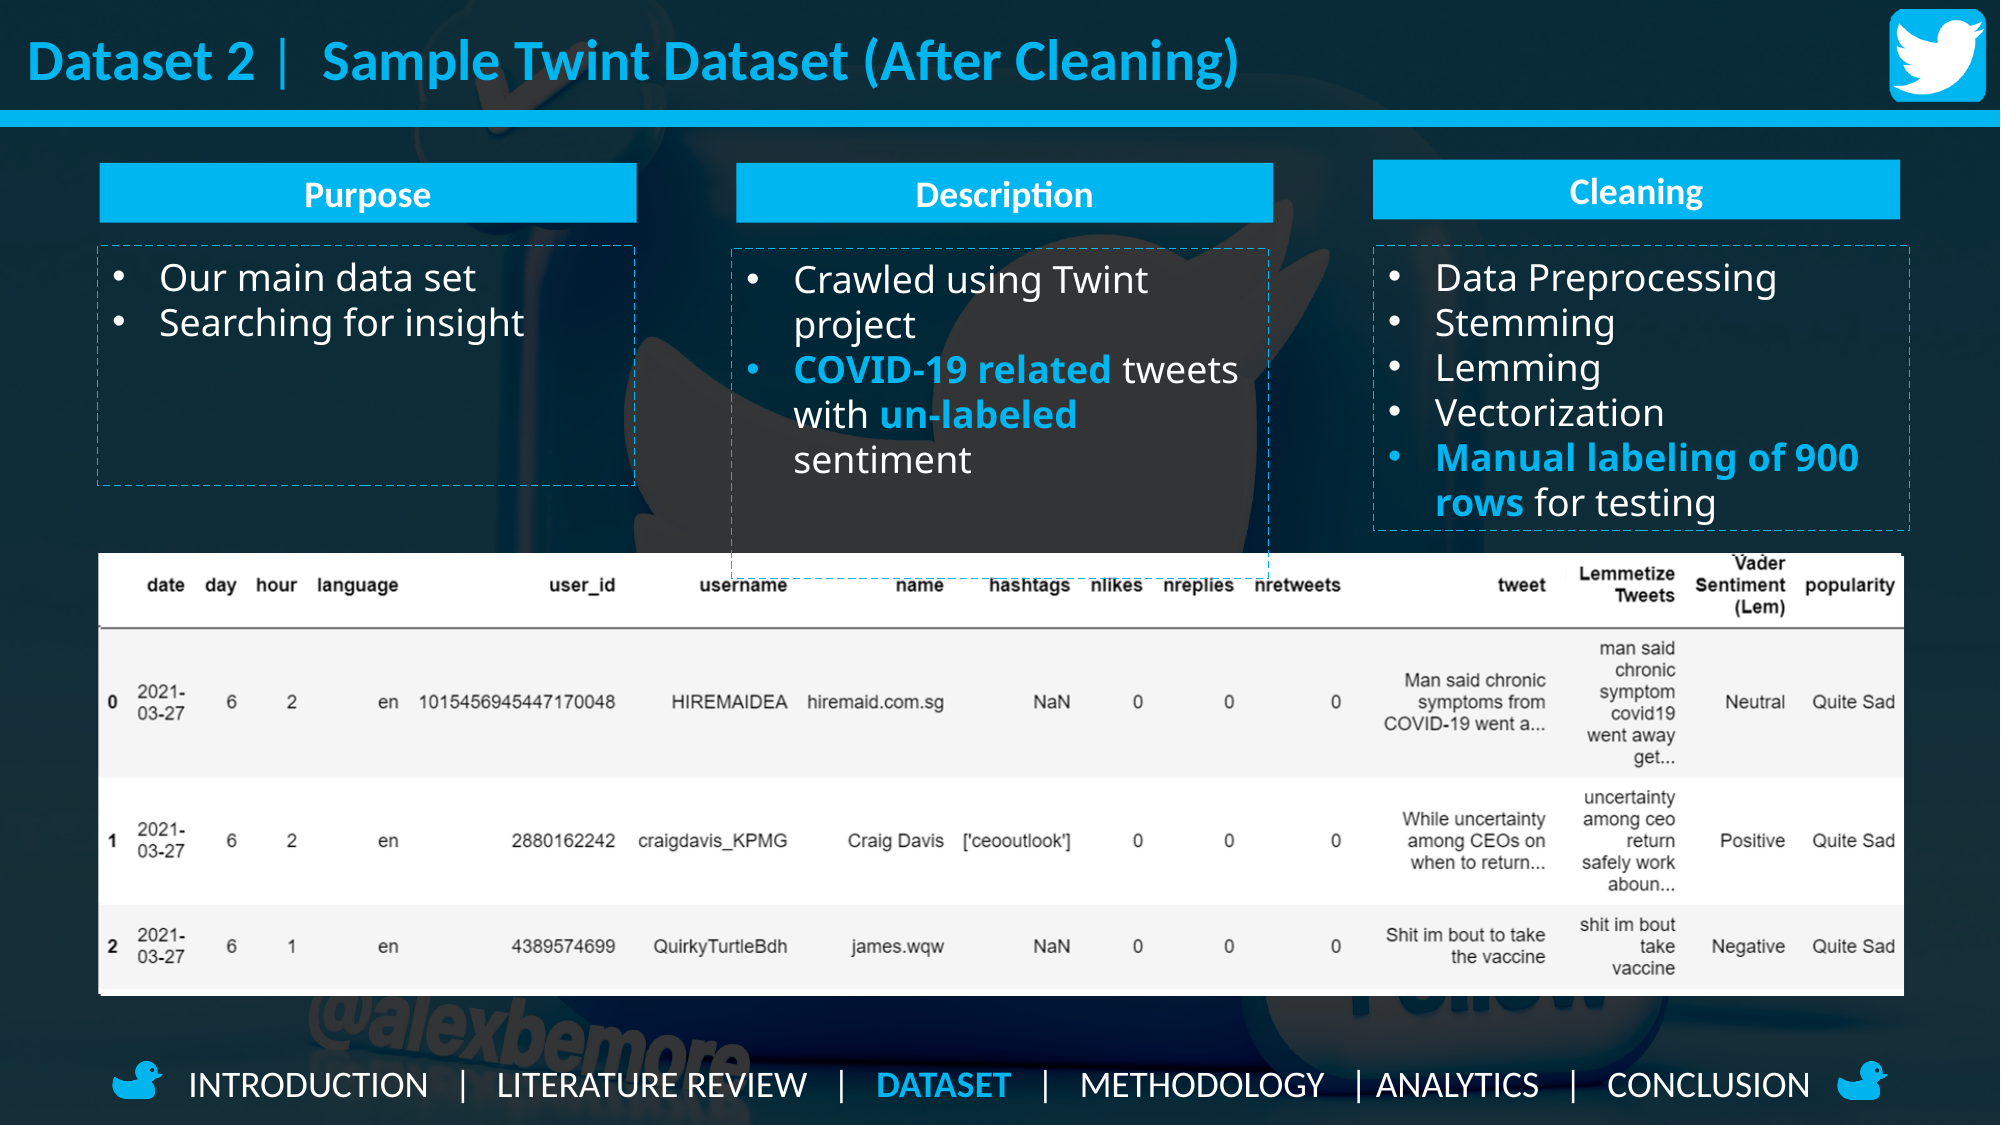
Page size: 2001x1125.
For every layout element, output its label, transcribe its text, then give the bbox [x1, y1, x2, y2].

picture [0, 0, 2000, 109]
picture [489, 128, 509, 135]
picture [0, 128, 2000, 1125]
text_box Crawled using Twint project COVID-19 related tweets with un-labeled sentiment [731, 248, 1269, 553]
text_box Our main data set Searching for insight [97, 245, 635, 486]
text_box Purpose [99, 162, 637, 223]
text_box Data Preprocessing Stemming Lemming Vectorization Manual labeling of 900 rows for testing [1373, 245, 1910, 531]
list Dataset 2 | Sample Twint Dataset (After Cleaning) [12, 22, 1344, 104]
text_box Cleaning [1373, 159, 1901, 220]
text_box Description [736, 162, 1274, 223]
